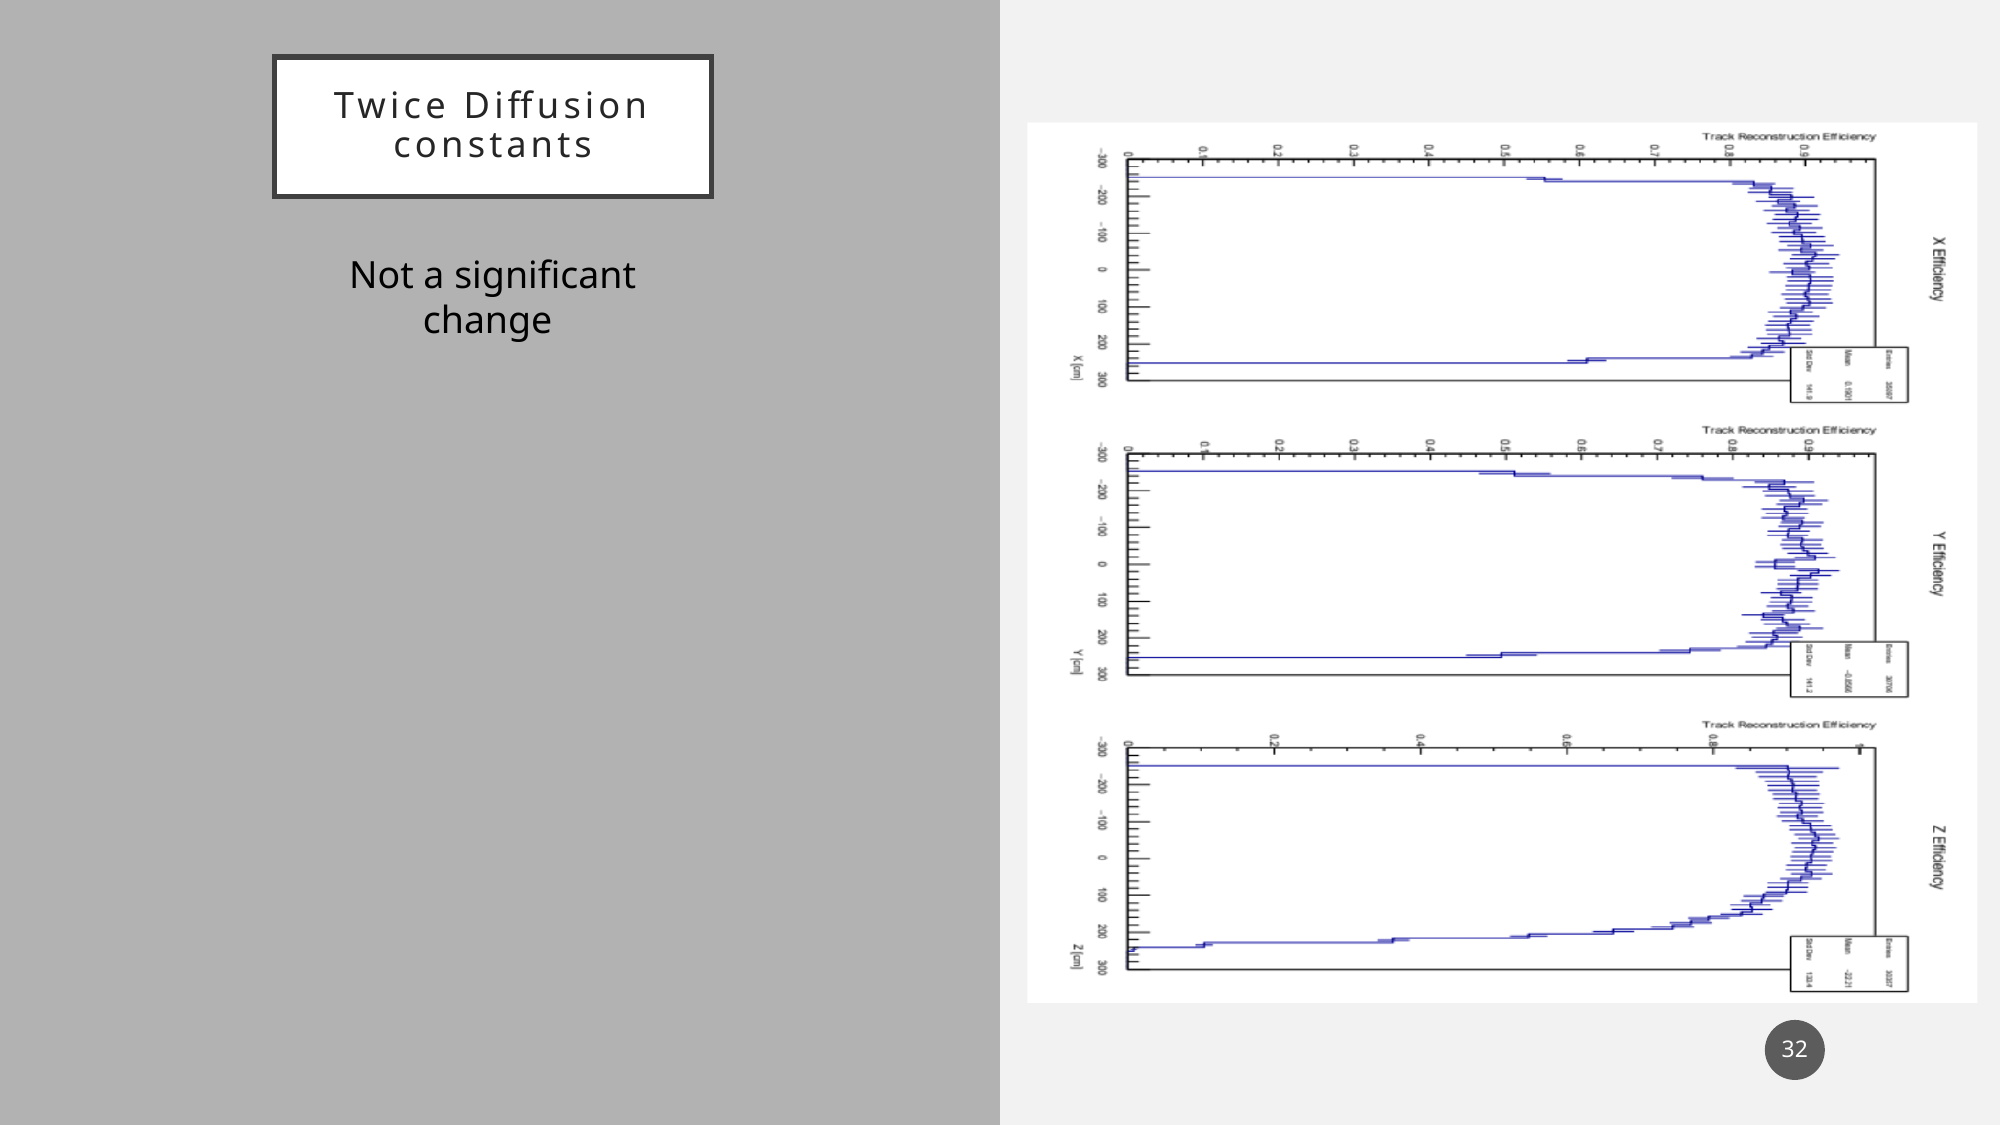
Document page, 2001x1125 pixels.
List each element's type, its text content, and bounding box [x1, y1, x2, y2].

picture [1062, 87, 1943, 1038]
slide_number 32 [1764, 1038, 1825, 1080]
list Not a significant change [316, 243, 669, 636]
title Twice Diffusion constants [272, 54, 714, 199]
